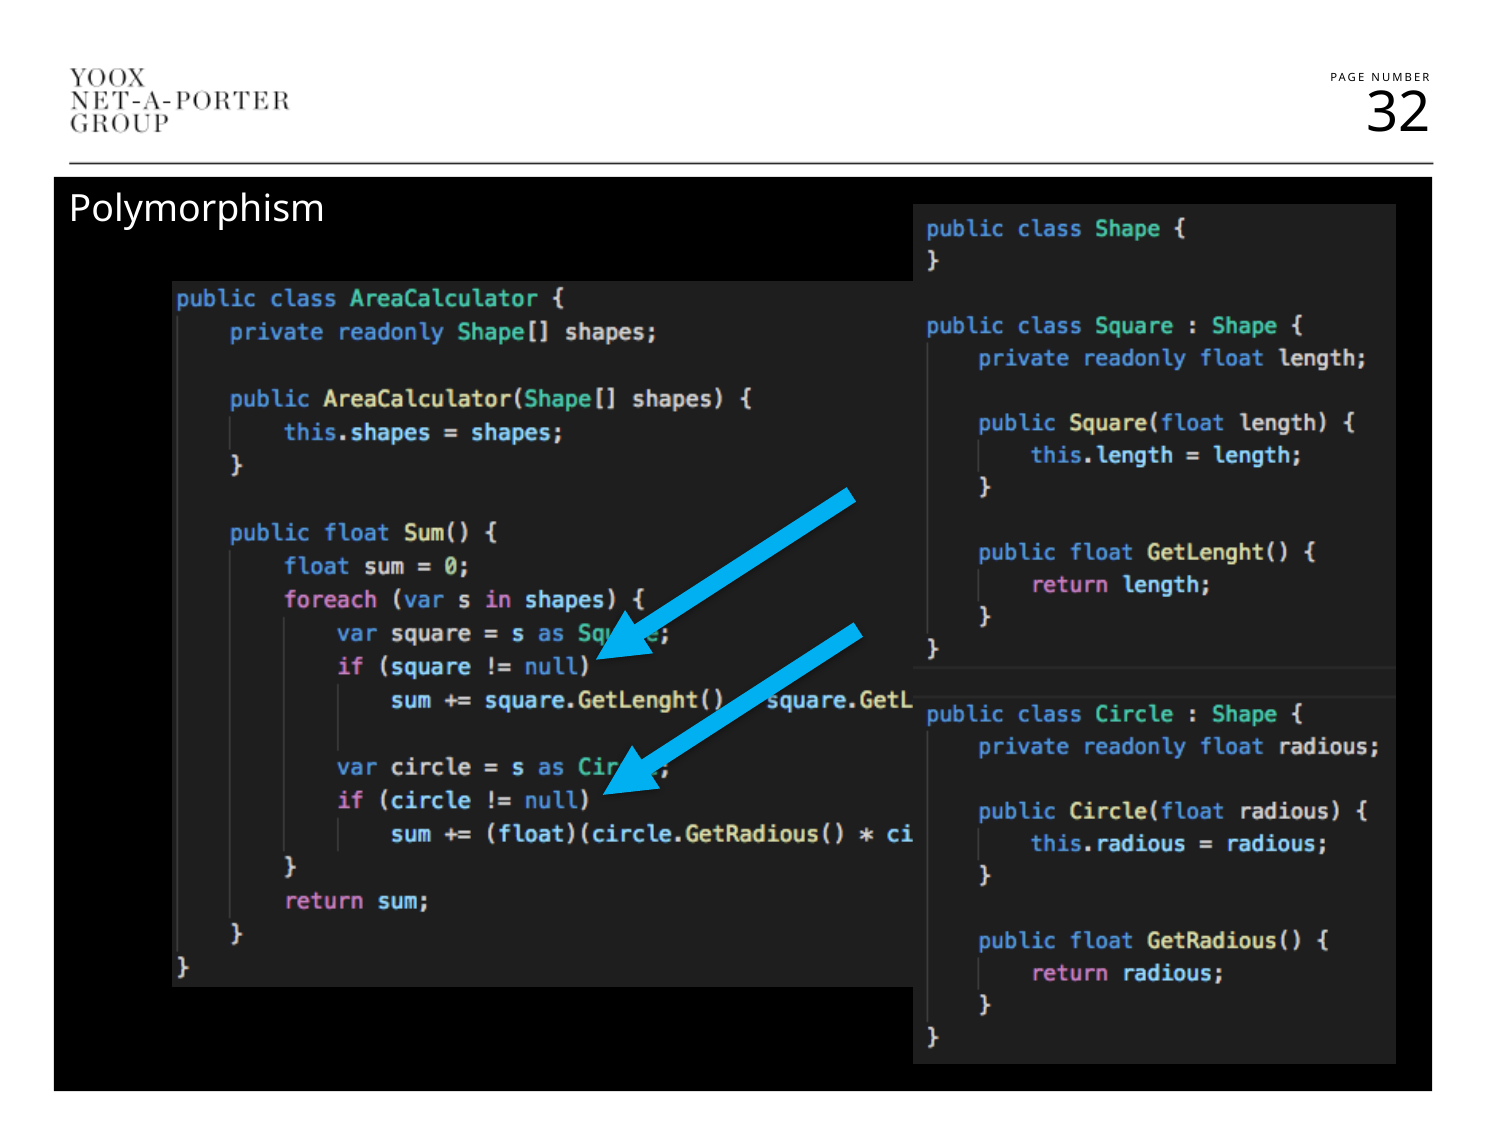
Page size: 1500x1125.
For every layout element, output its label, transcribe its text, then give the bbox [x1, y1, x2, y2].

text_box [602, 629, 859, 796]
picture [171, 204, 1396, 1064]
list Polymorphism [53, 176, 1433, 1092]
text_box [595, 494, 852, 660]
